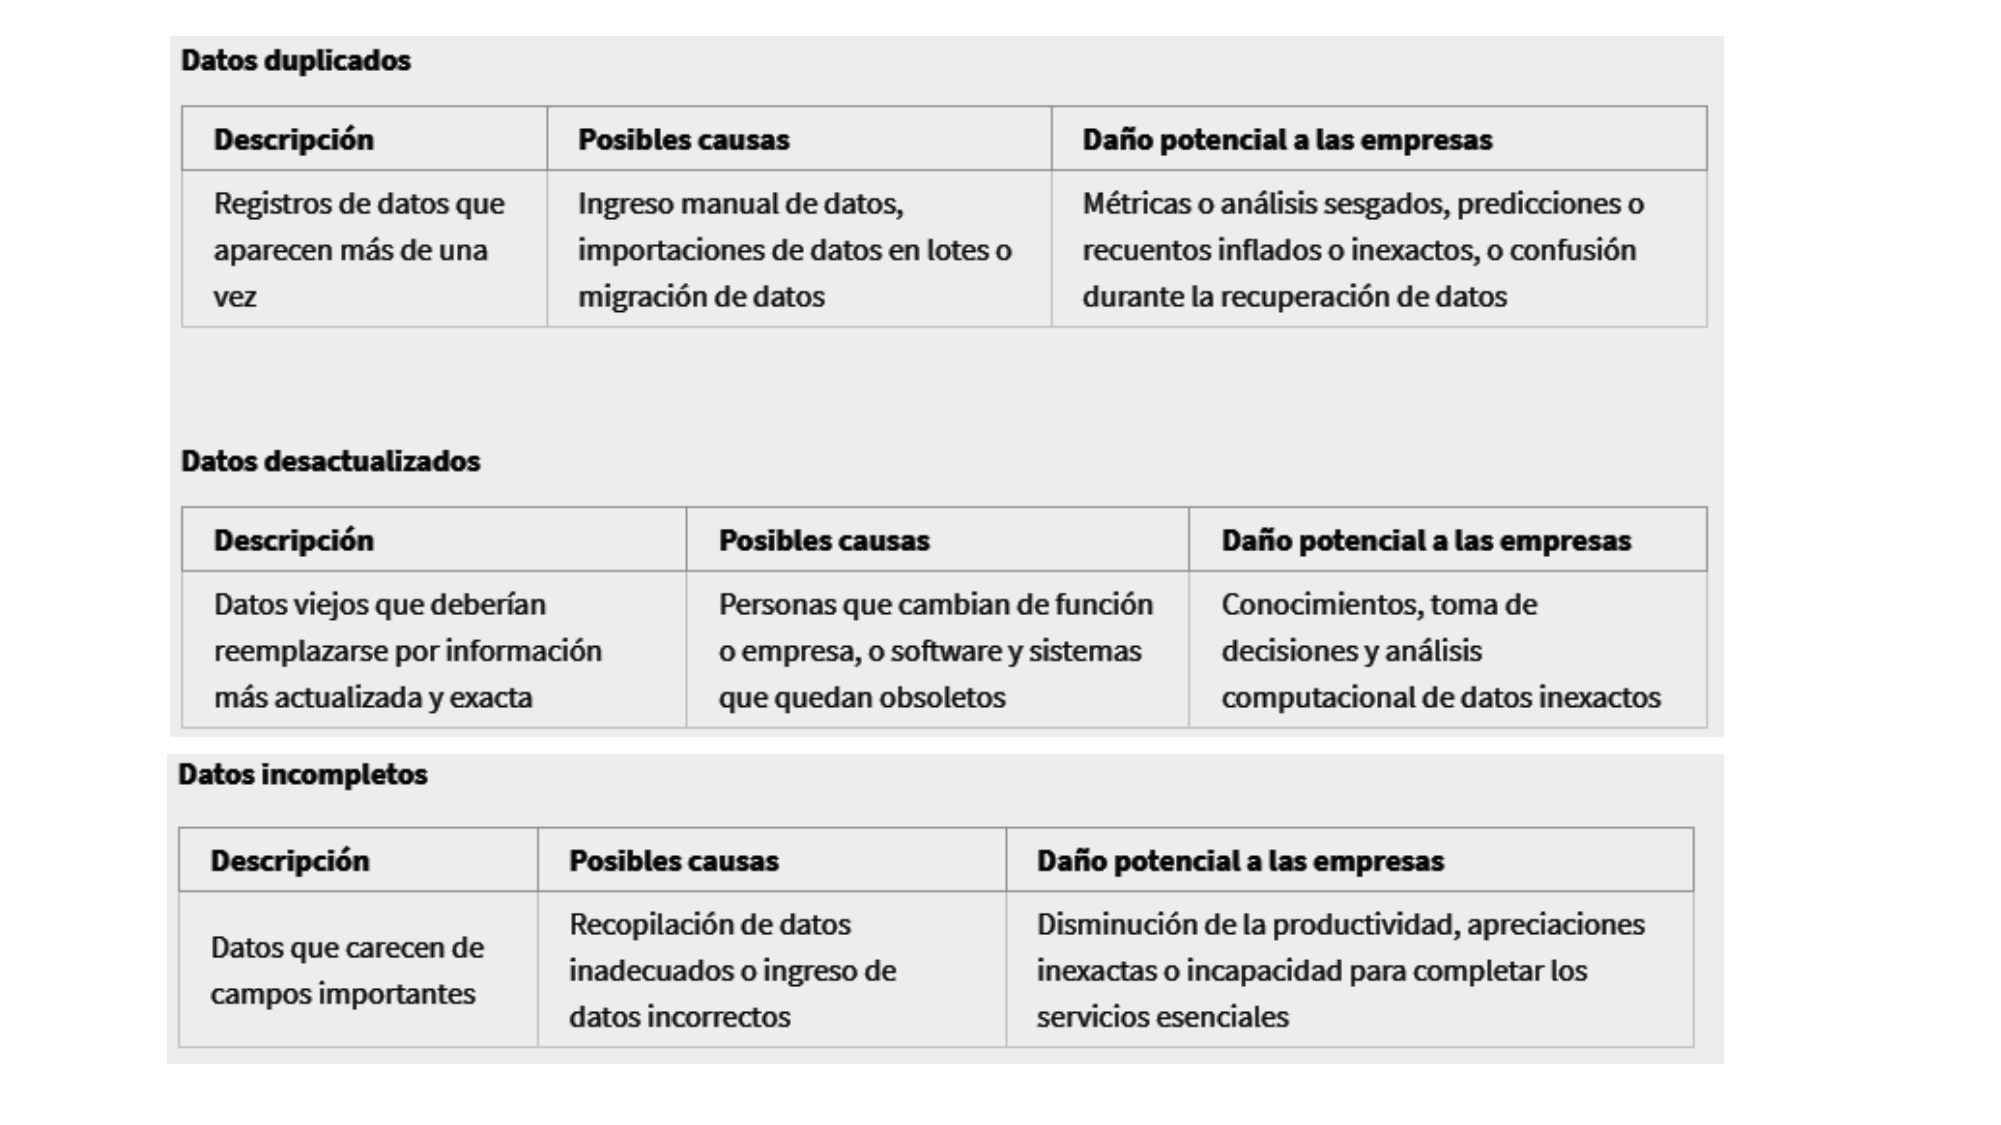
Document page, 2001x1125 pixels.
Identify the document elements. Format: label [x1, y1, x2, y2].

picture [170, 36, 1724, 737]
picture [167, 754, 1724, 1064]
